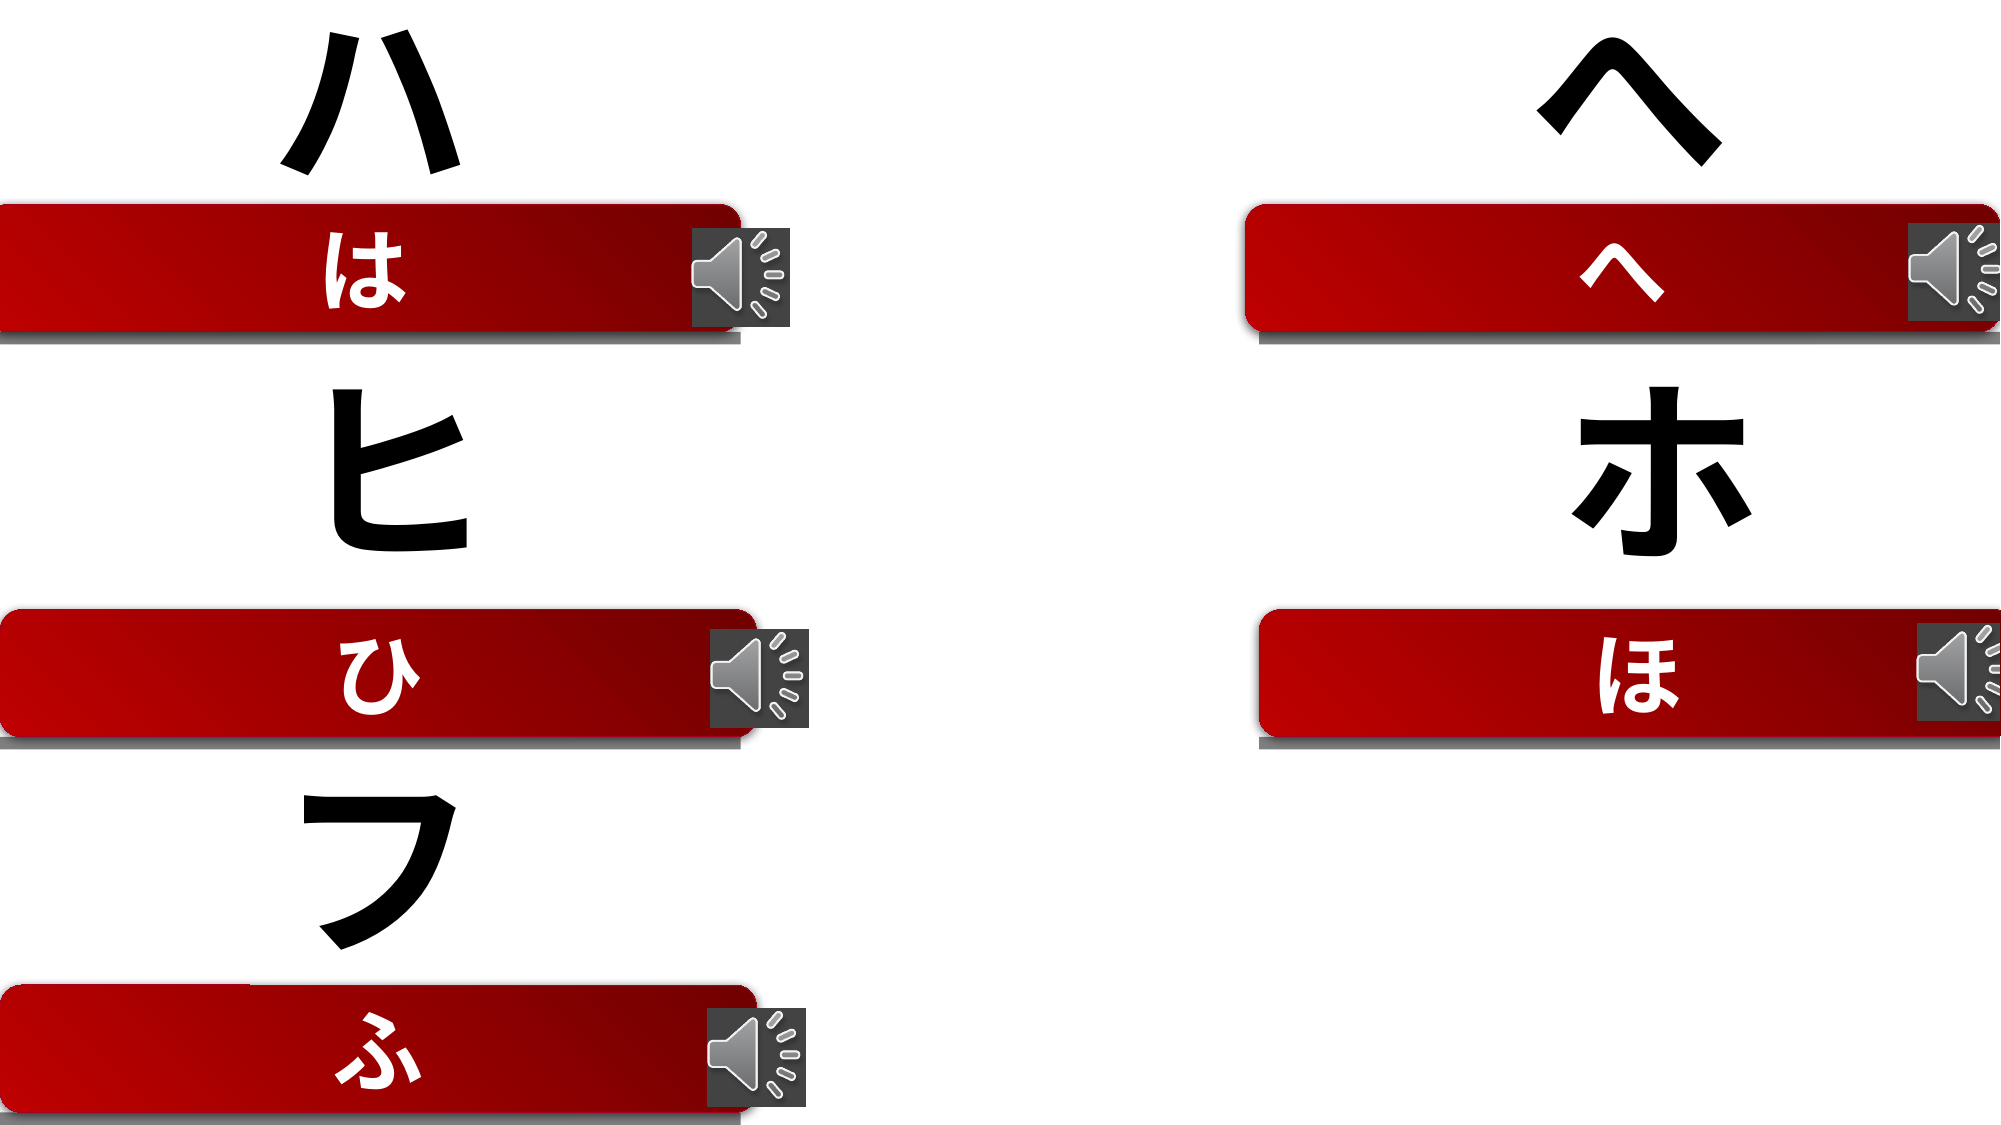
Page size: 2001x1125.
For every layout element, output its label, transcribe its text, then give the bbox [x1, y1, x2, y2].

picture [709, 628, 810, 729]
text_box [0, 1115, 741, 1125]
text_box ふ [0, 984, 757, 1113]
text_box へ [1245, 204, 2000, 332]
text_box [1818, 334, 2000, 345]
text_box フ [134, 815, 622, 907]
text_box ほ [1259, 609, 2000, 737]
picture [1907, 222, 2000, 323]
text_box ハ [126, 49, 614, 141]
text_box は [0, 204, 741, 332]
text_box [559, 334, 741, 345]
text_box [0, 739, 741, 750]
picture [1915, 622, 2000, 723]
picture [706, 1007, 807, 1108]
picture [690, 227, 791, 328]
text_box ホ [1417, 421, 1906, 514]
text_box ひ [0, 609, 757, 737]
text_box ヒ [149, 421, 637, 514]
text_box [1259, 739, 2000, 750]
text_box へ [1385, 44, 1874, 136]
